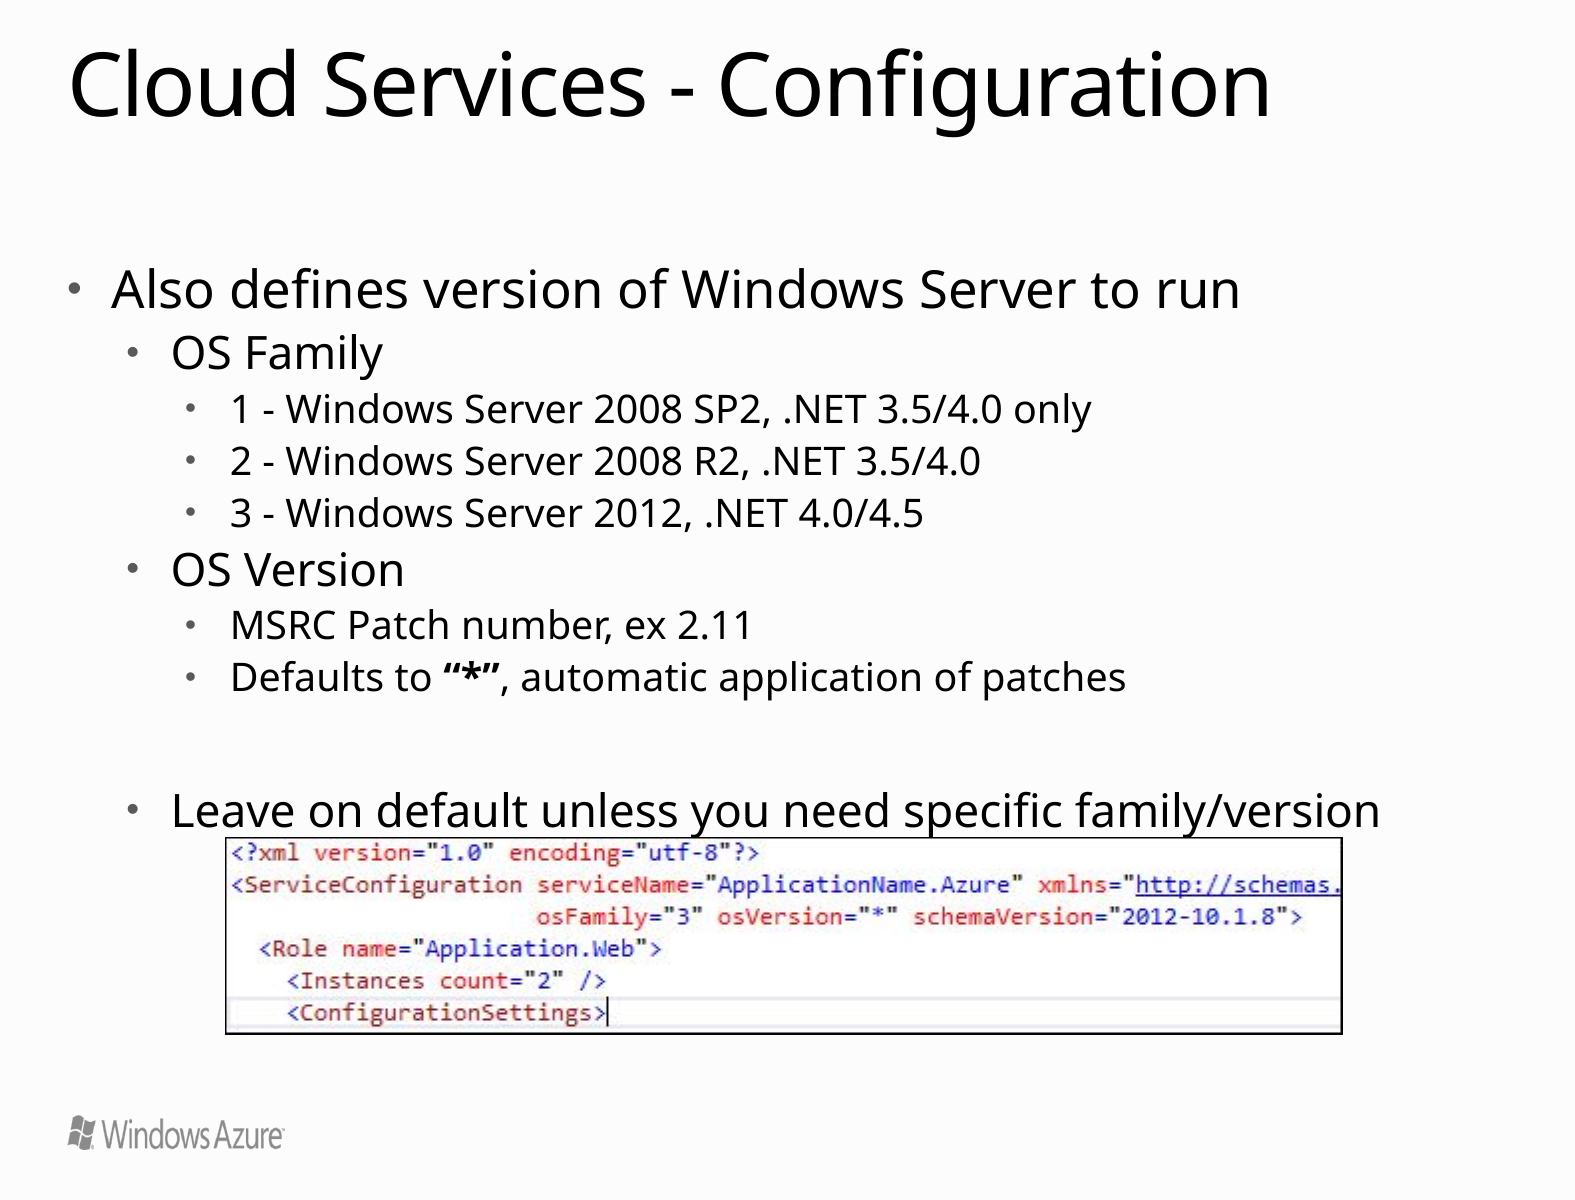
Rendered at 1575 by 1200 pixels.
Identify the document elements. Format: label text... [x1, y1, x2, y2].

title Cloud Services - Configuration [67, 39, 1508, 137]
picture [224, 837, 1343, 1035]
list Also defines version of Windows Server to run OS Family 1 - Windows Server 2008 SP2, .NET 3.5/4.0 only 2 - Windows Server 2008 R2, .NET 3.5/4.0 3 - Windows Server 2012, .NET 4.0/4.5 OS Version MSRC Patch number, ex 2.11 Defaults to “*”, automatic application of patches Leave on default unless you need specific family/version [67, 256, 1509, 871]
